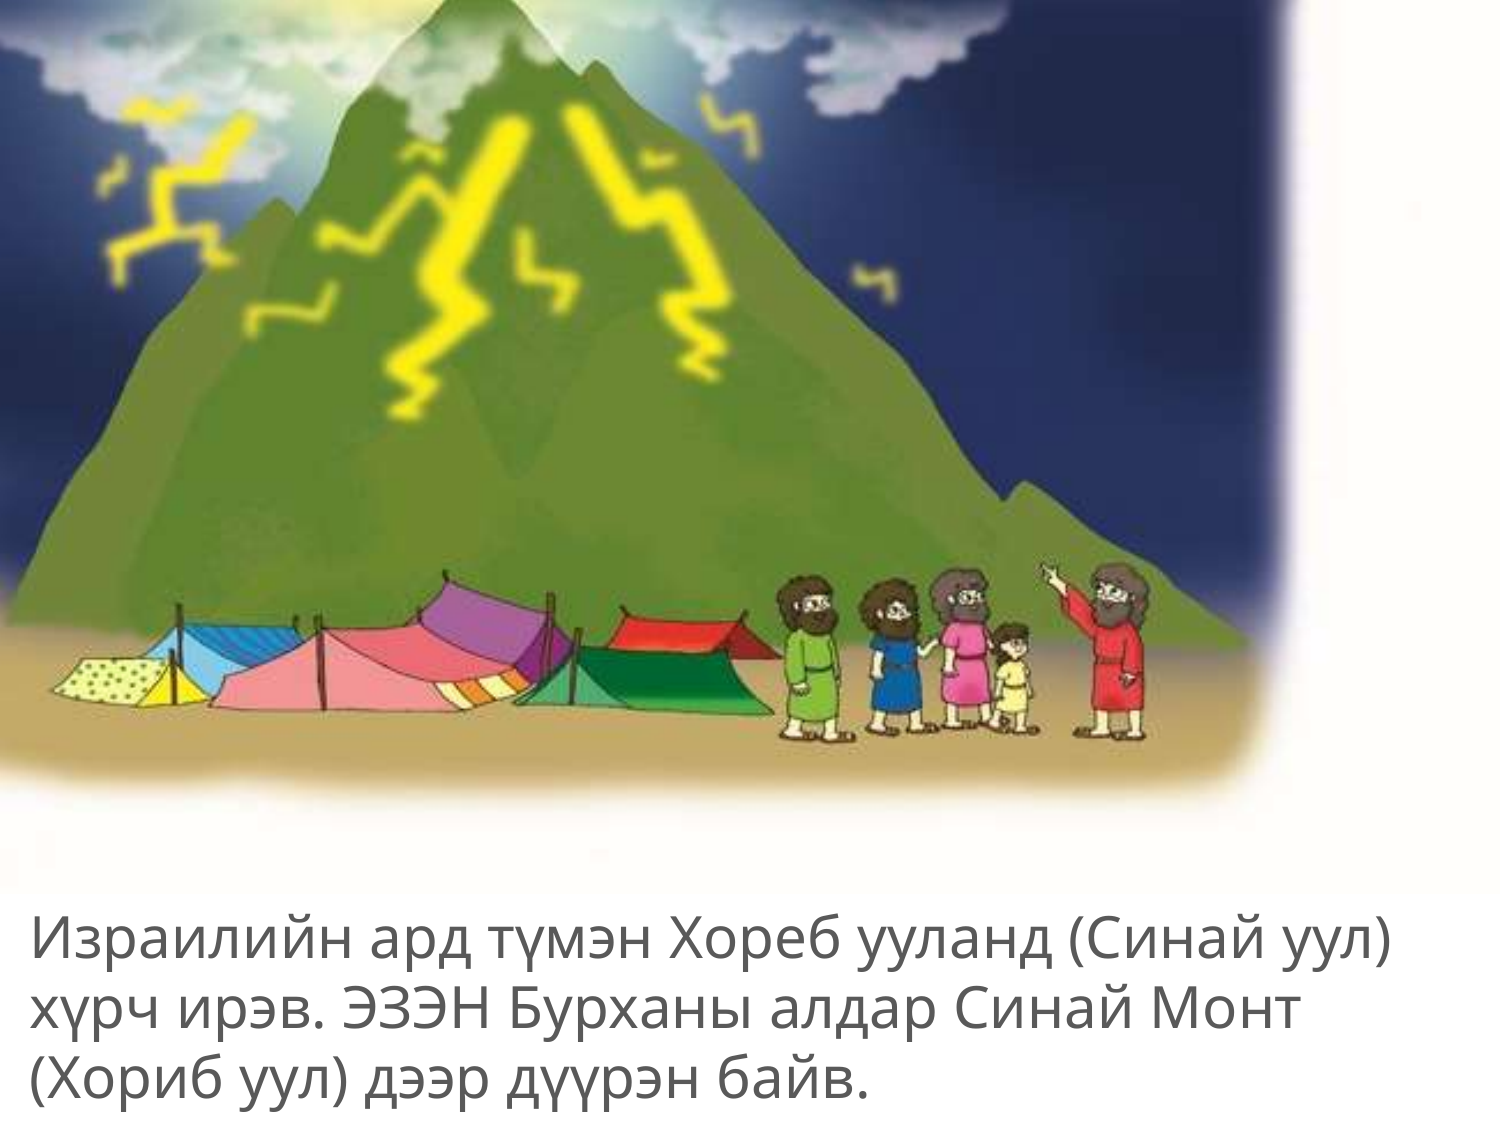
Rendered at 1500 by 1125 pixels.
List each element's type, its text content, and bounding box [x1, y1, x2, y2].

text_box Израилийн ард түмэн Хореб ууланд (Синай уул) хүрч ирэв. ЭЗЭН Бурханы алдар Синай Монт (Хориб уул) дээр дүүрэн байв. [14, 902, 1486, 1118]
picture [0, 0, 1500, 894]
